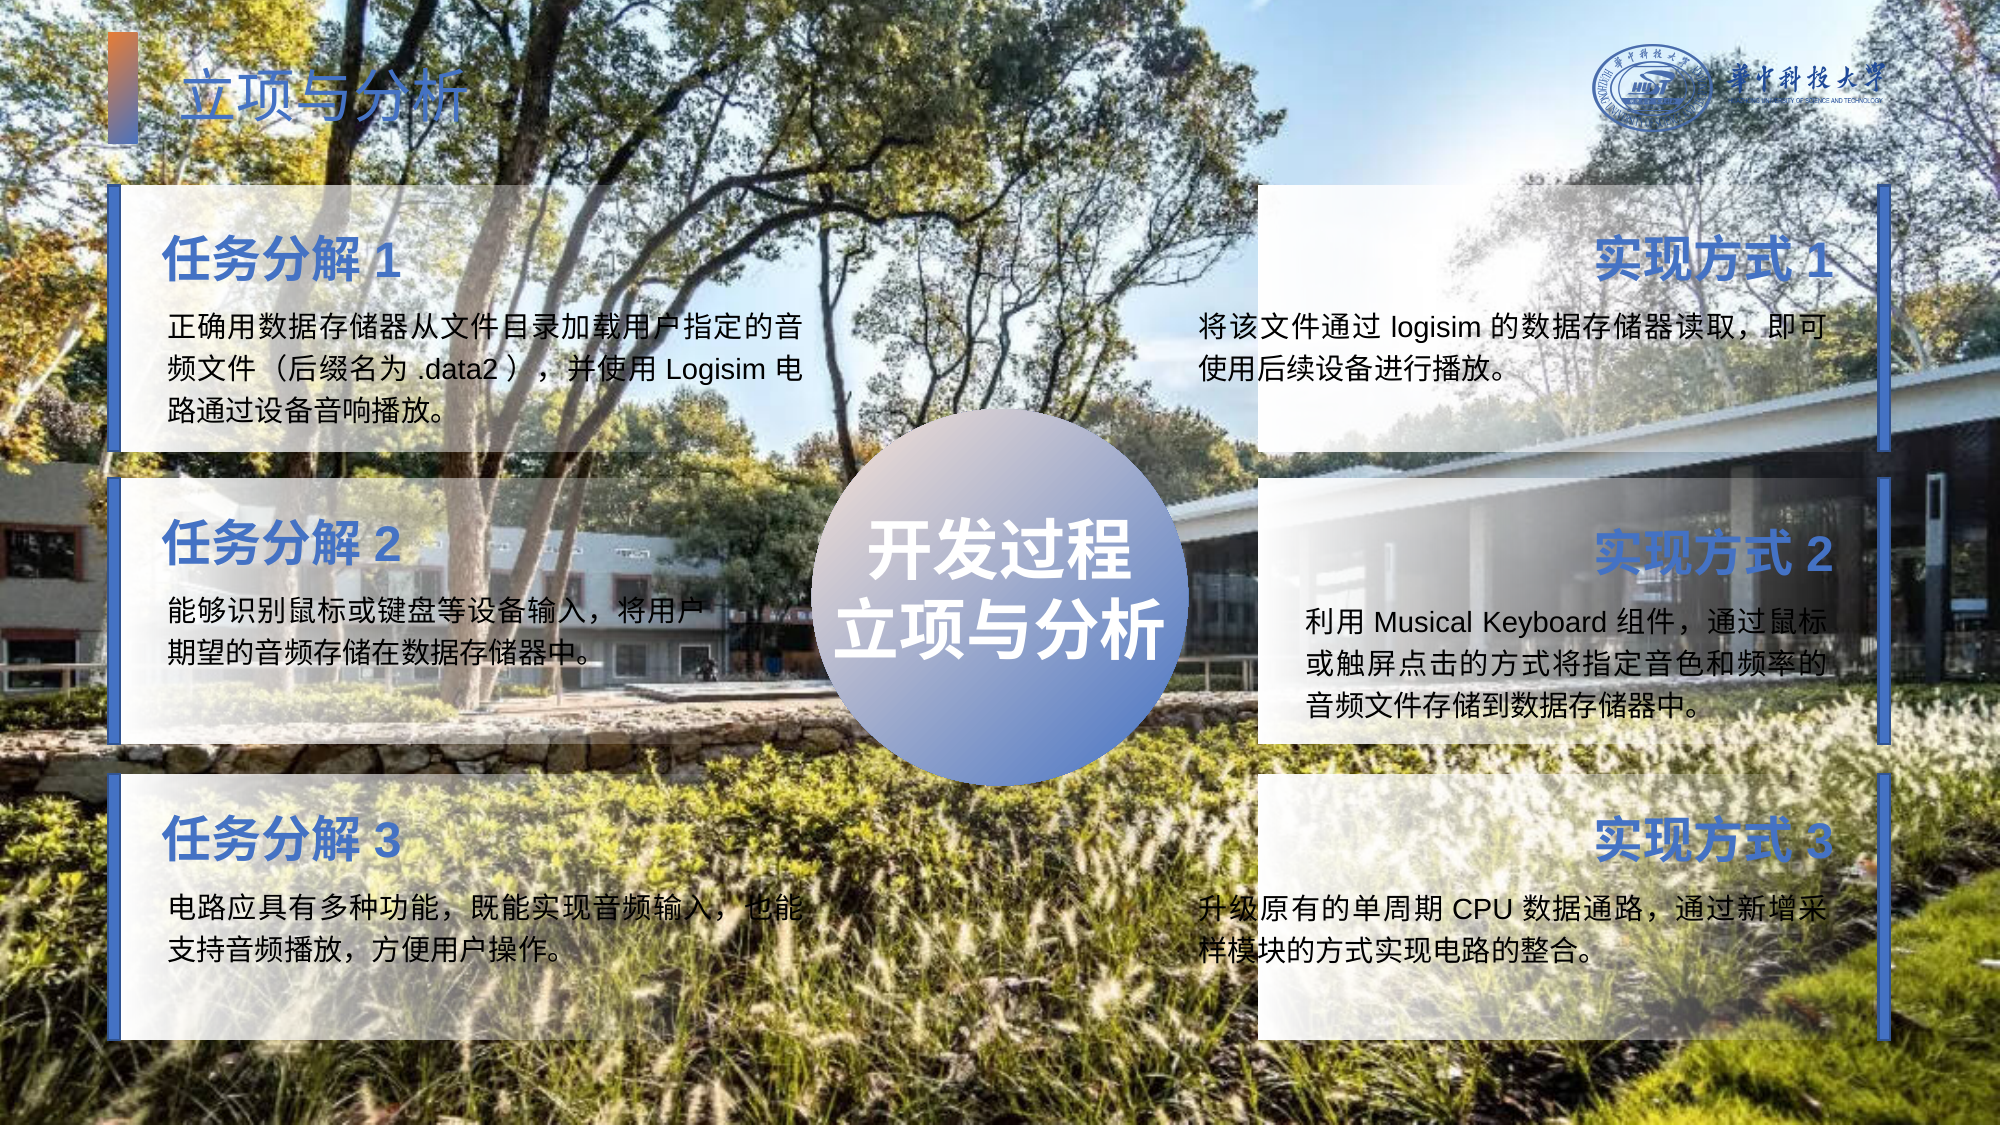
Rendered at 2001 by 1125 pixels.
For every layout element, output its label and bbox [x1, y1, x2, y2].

text_box [107, 185, 740, 452]
text_box [107, 478, 740, 744]
text_box [107, 774, 740, 1040]
text_box [1258, 478, 1891, 744]
text_box [1258, 185, 1891, 452]
text_box [774, 369, 1226, 820]
text_box [1258, 774, 1891, 1040]
picture [0, 0, 2000, 1125]
